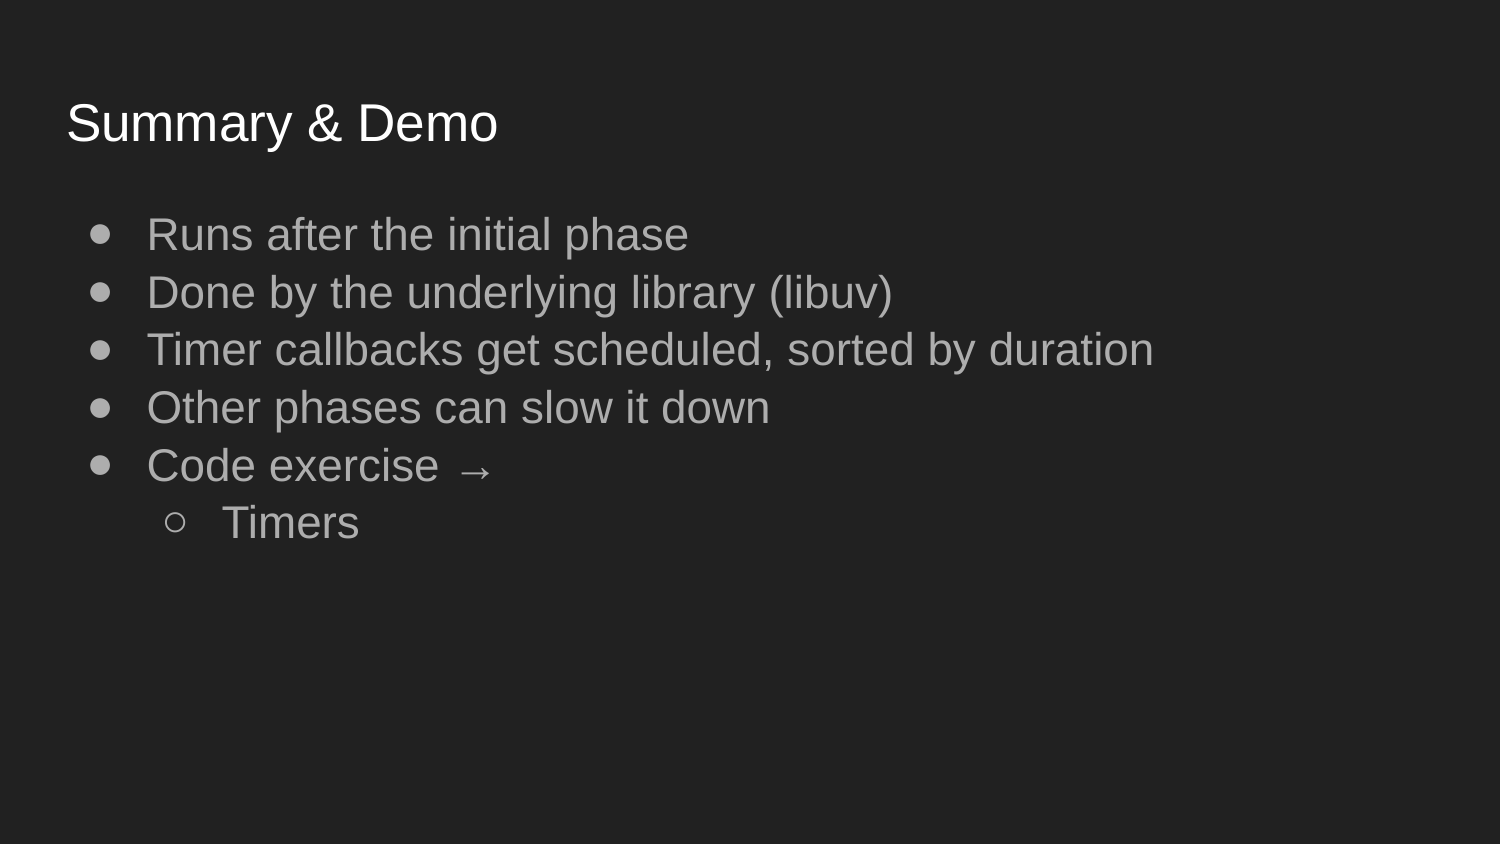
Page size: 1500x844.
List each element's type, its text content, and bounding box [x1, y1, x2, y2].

title Summary & Demo [51, 72, 1449, 167]
list Runs after the initial phase Done by the underlying library (libuv) Timer callbacks get scheduled, sorted by duration Other phases can slow it down Code exercise → Timers [56, 186, 1455, 606]
